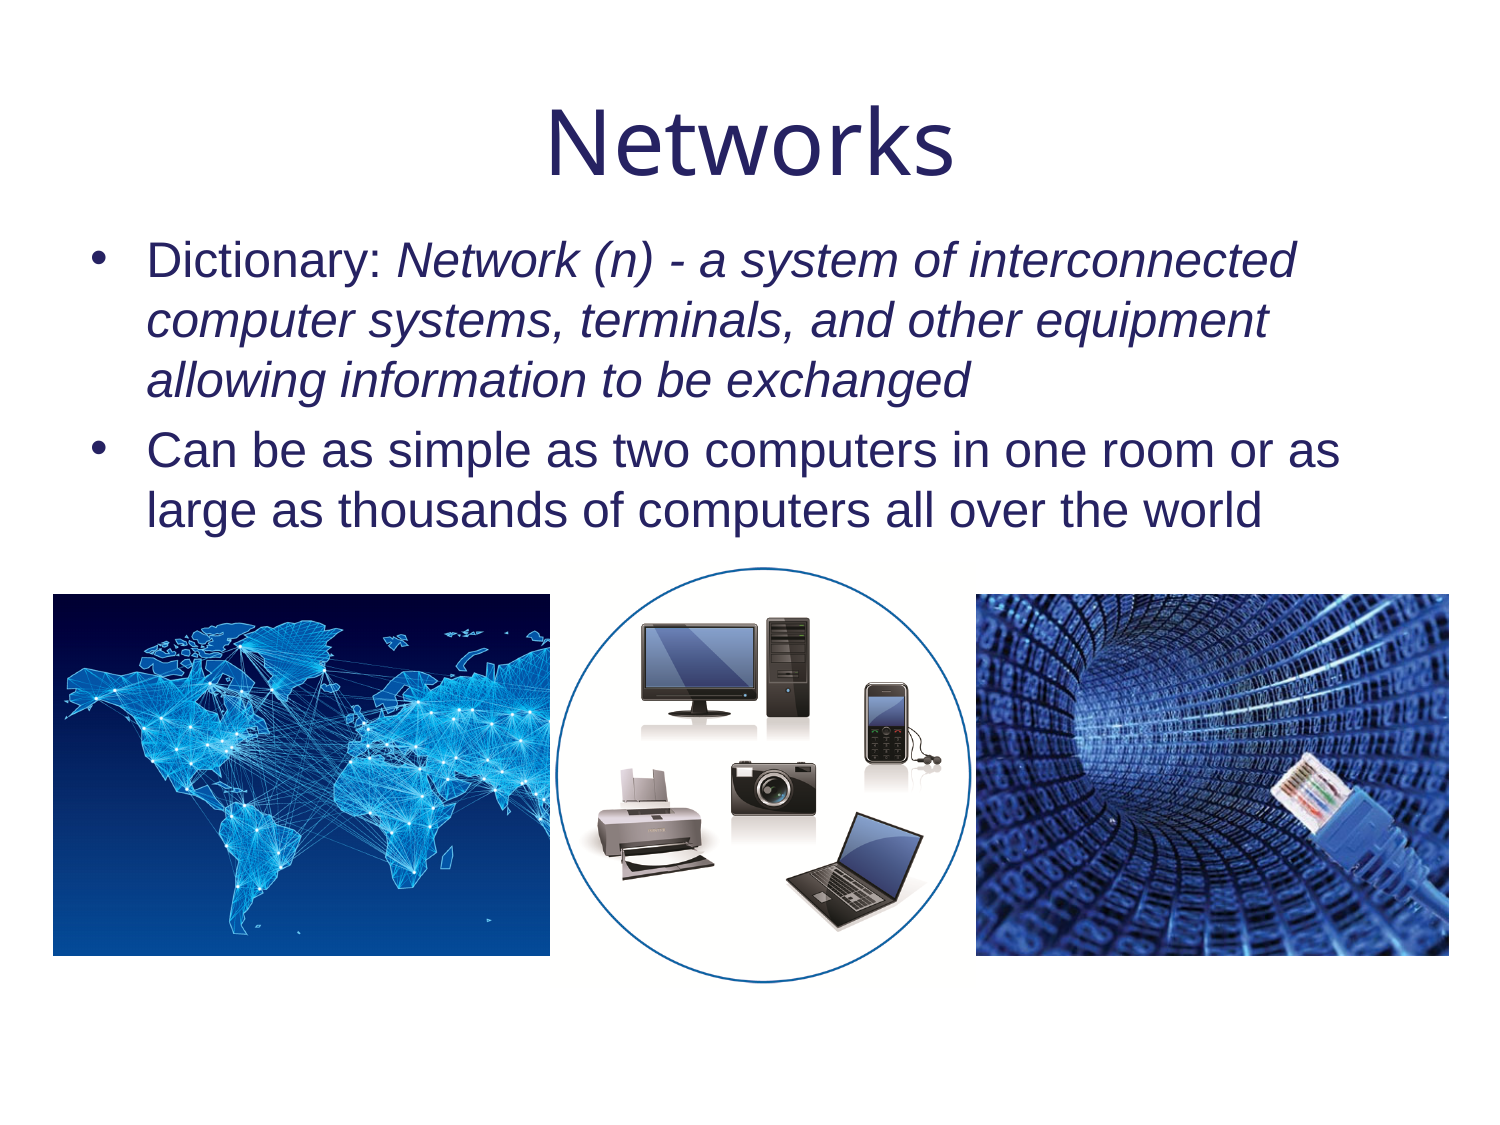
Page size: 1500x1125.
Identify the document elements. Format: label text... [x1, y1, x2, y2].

list Dictionary: Network (n) - a system of interconnected computer systems, terminals, and other equipment allowing information to be exchanged Can be as simple as two computers in one room or as large as thousands of computers all over the world [75, 219, 1425, 592]
picture [52, 562, 1449, 988]
title Networks [75, 45, 1425, 219]
